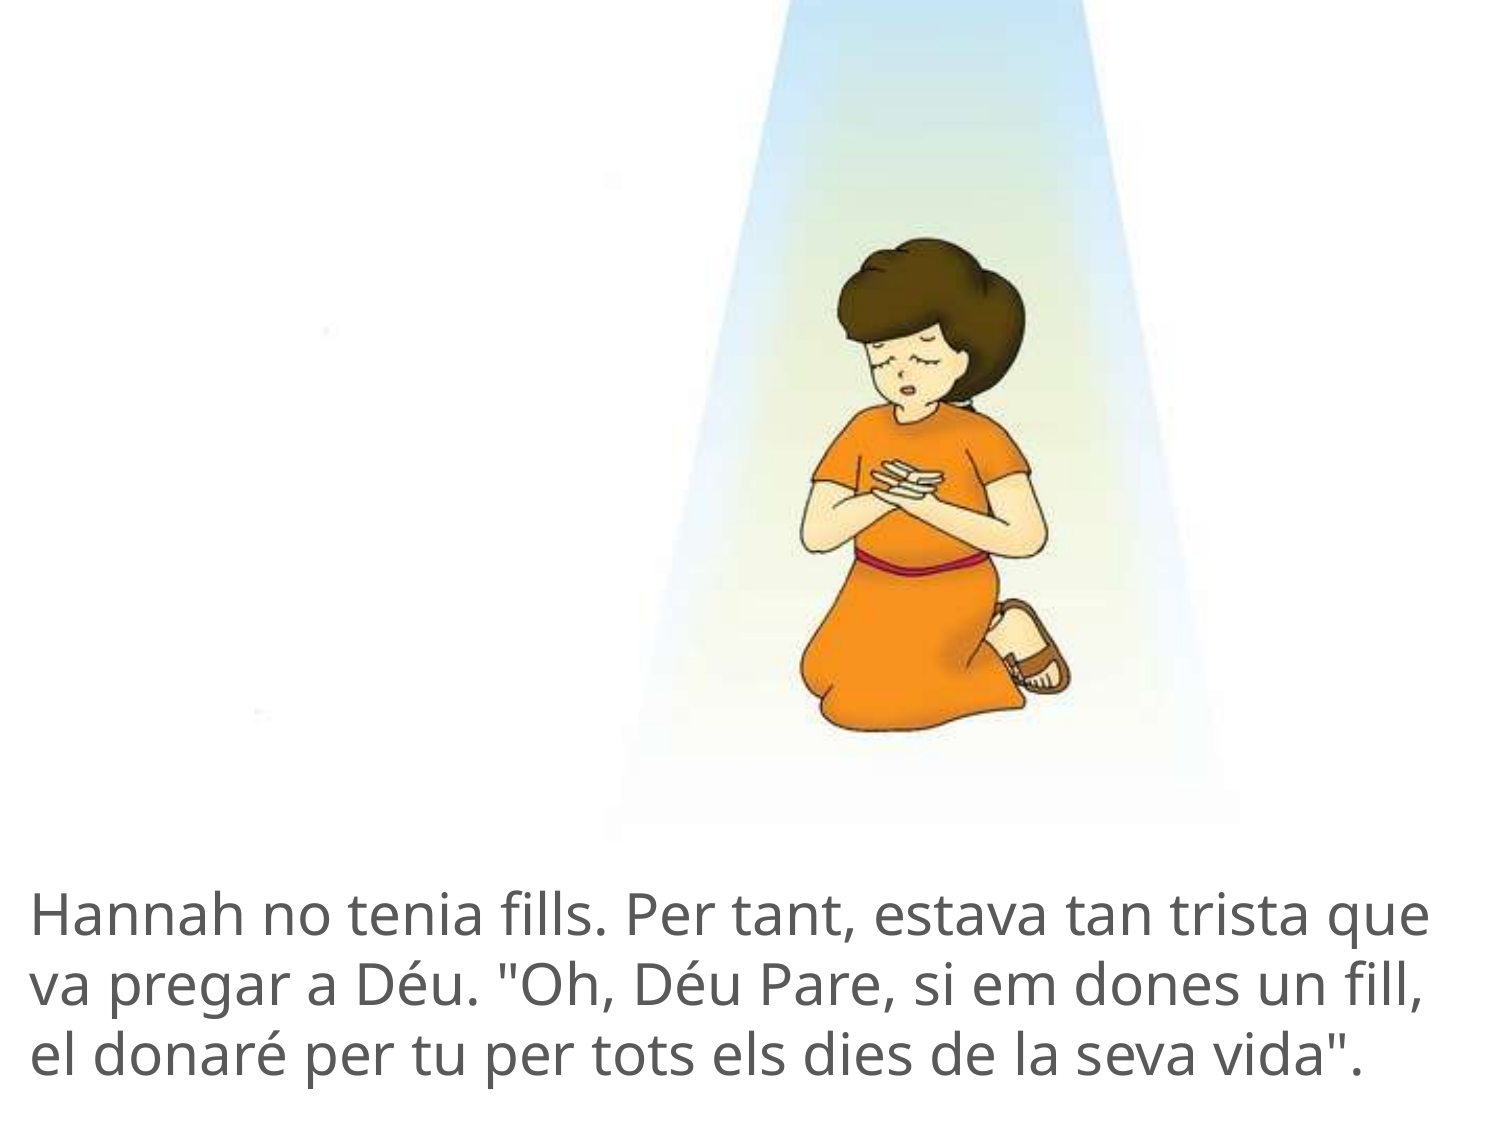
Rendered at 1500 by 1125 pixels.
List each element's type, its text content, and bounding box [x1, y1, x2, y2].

text_box Hannah no tenia fills. Per tant, estava tan trista que va pregar a Déu. "Oh, Déu Pare, si em dones un fill, el donaré per tu per tots els dies de la seva vida". [14, 869, 1486, 1095]
picture [71, 0, 1429, 858]
